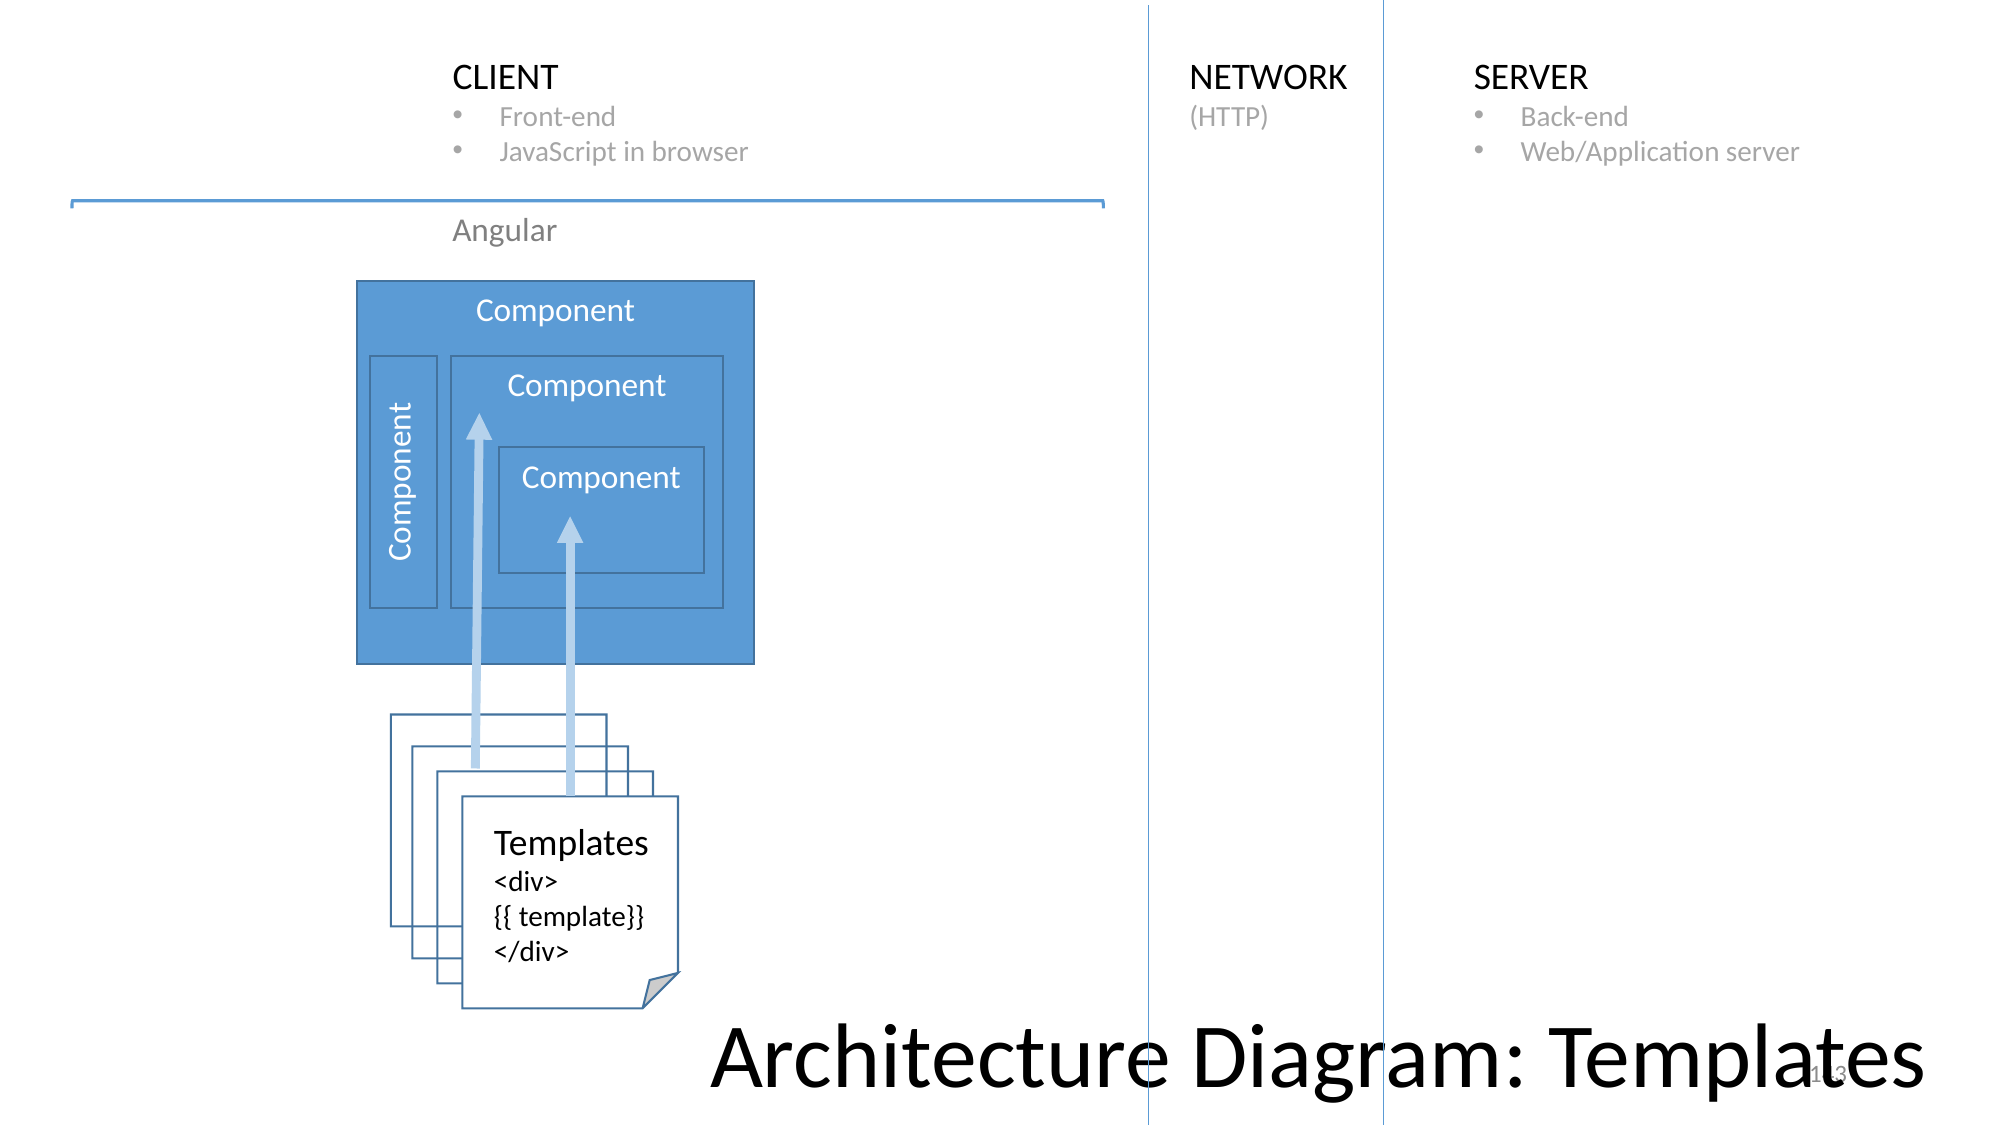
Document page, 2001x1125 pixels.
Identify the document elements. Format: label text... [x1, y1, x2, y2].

text_box Component [356, 280, 755, 665]
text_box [475, 412, 480, 769]
text_box [461, 795, 680, 1010]
text_box [389, 713, 566, 928]
text_box NETWORK (HTTP) [1174, 44, 1383, 140]
text_box [575, 770, 655, 795]
text_box [411, 928, 436, 960]
text_box NETWORK (HTTP) [1384, 44, 1601, 140]
text_box Component [369, 355, 438, 609]
text_box Templates <div> {{ template}} </div> [479, 810, 724, 975]
text_box Component [498, 446, 705, 574]
text_box SERVER Back-end Web/Application server [1459, 44, 1885, 175]
text_box Architecture Diagram: Templates [695, 988, 1148, 1114]
text_box [1027, 200, 1104, 209]
text_box [575, 713, 608, 770]
text_box Angular [437, 200, 1027, 256]
text_box [71, 200, 437, 209]
text_box Architecture Diagram: Templates [1384, 988, 1980, 1114]
text_box [436, 770, 566, 985]
text_box Component [450, 355, 724, 609]
text_box Architecture Diagram: Templates [1149, 988, 1383, 1114]
slide_number 143 [1412, 1042, 1863, 1103]
text_box CLIENT Front-end JavaScript in browser [437, 44, 864, 175]
text_box [608, 745, 630, 770]
